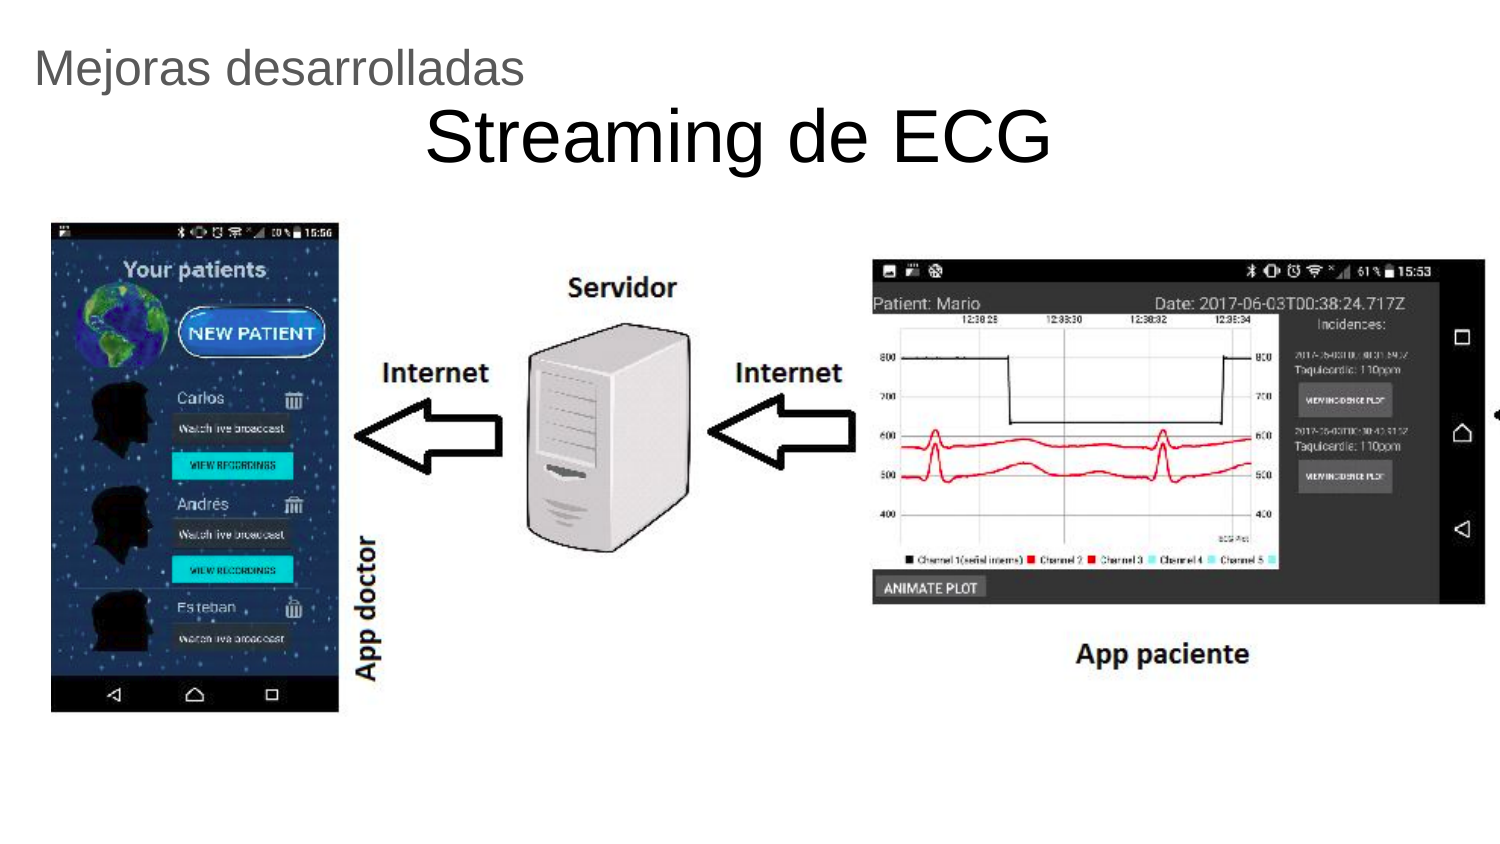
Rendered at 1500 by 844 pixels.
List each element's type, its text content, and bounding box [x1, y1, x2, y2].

picture [50, 217, 1500, 723]
title Streaming de ECG [51, 72, 1449, 167]
list Mejoras desarrolladas [18, 11, 937, 80]
